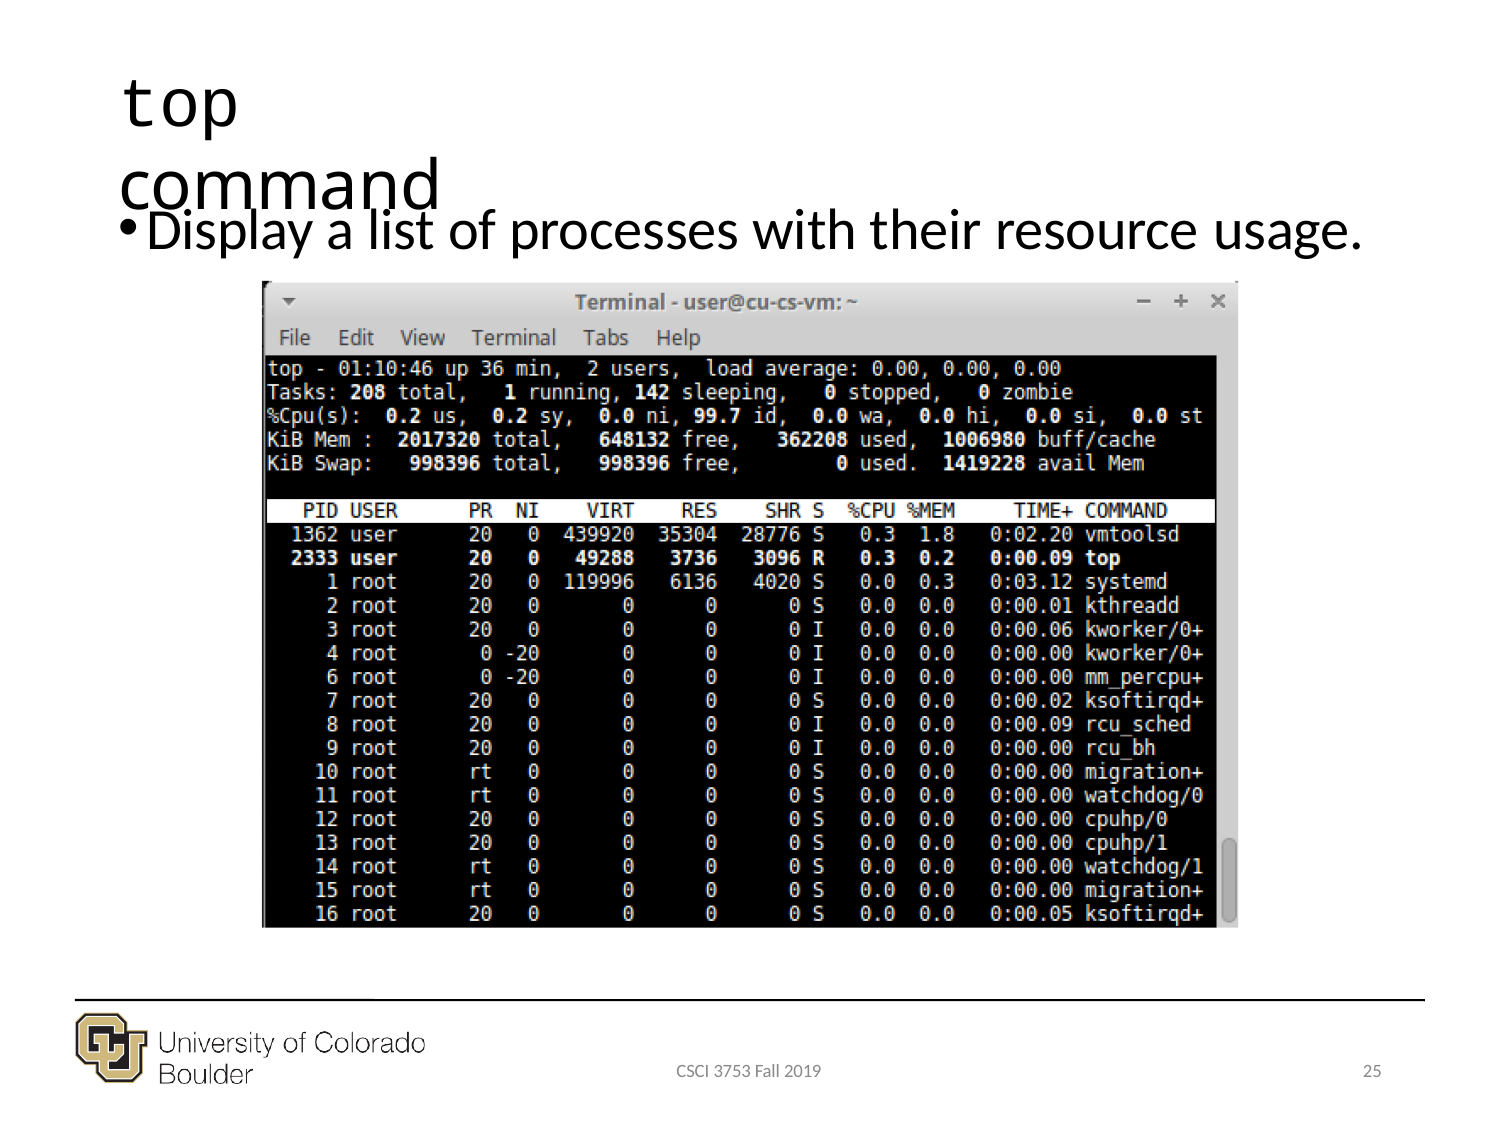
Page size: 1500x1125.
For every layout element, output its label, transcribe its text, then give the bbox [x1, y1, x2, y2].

text_box Display a list of processes with their resource usage. [115, 189, 1377, 262]
slide_number 25 [1356, 1058, 1388, 1125]
title top command [116, 56, 537, 189]
footer CSCI 3753 Fall 2019 [674, 1058, 826, 1125]
text_box [261, 280, 1239, 928]
picture [159, 1031, 425, 1084]
